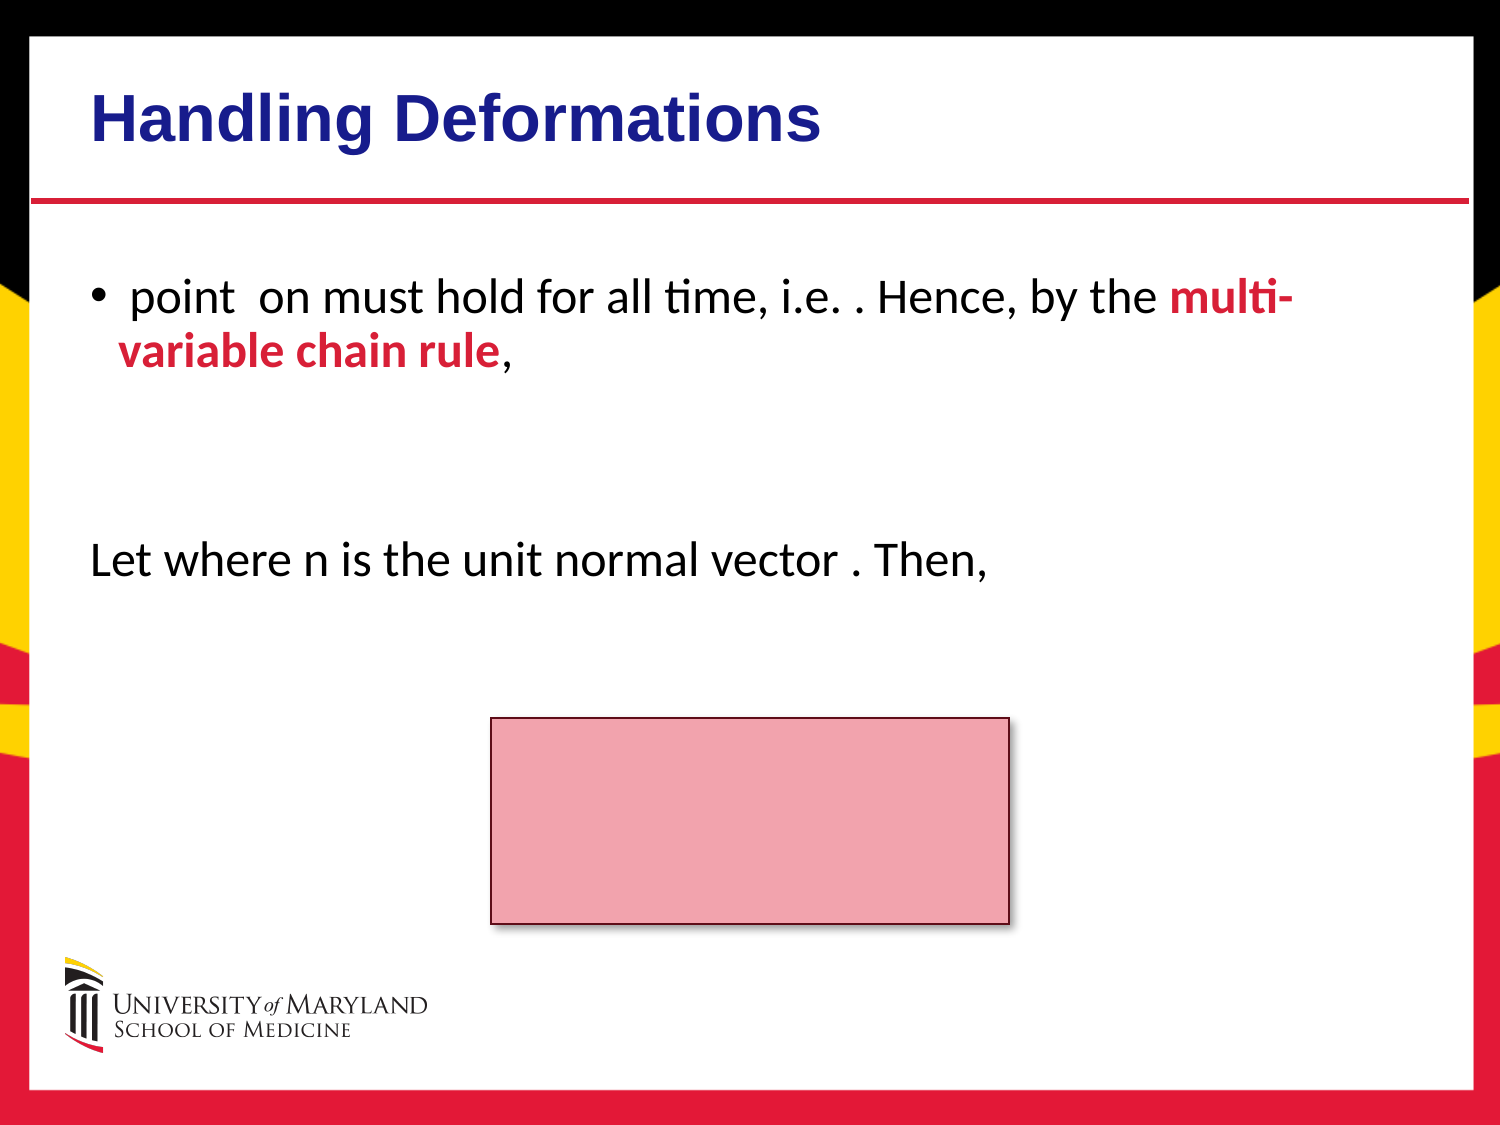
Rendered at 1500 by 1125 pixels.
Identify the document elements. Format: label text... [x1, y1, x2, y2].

title Handling Deformations [75, 37, 1369, 198]
picture [65, 957, 427, 1053]
